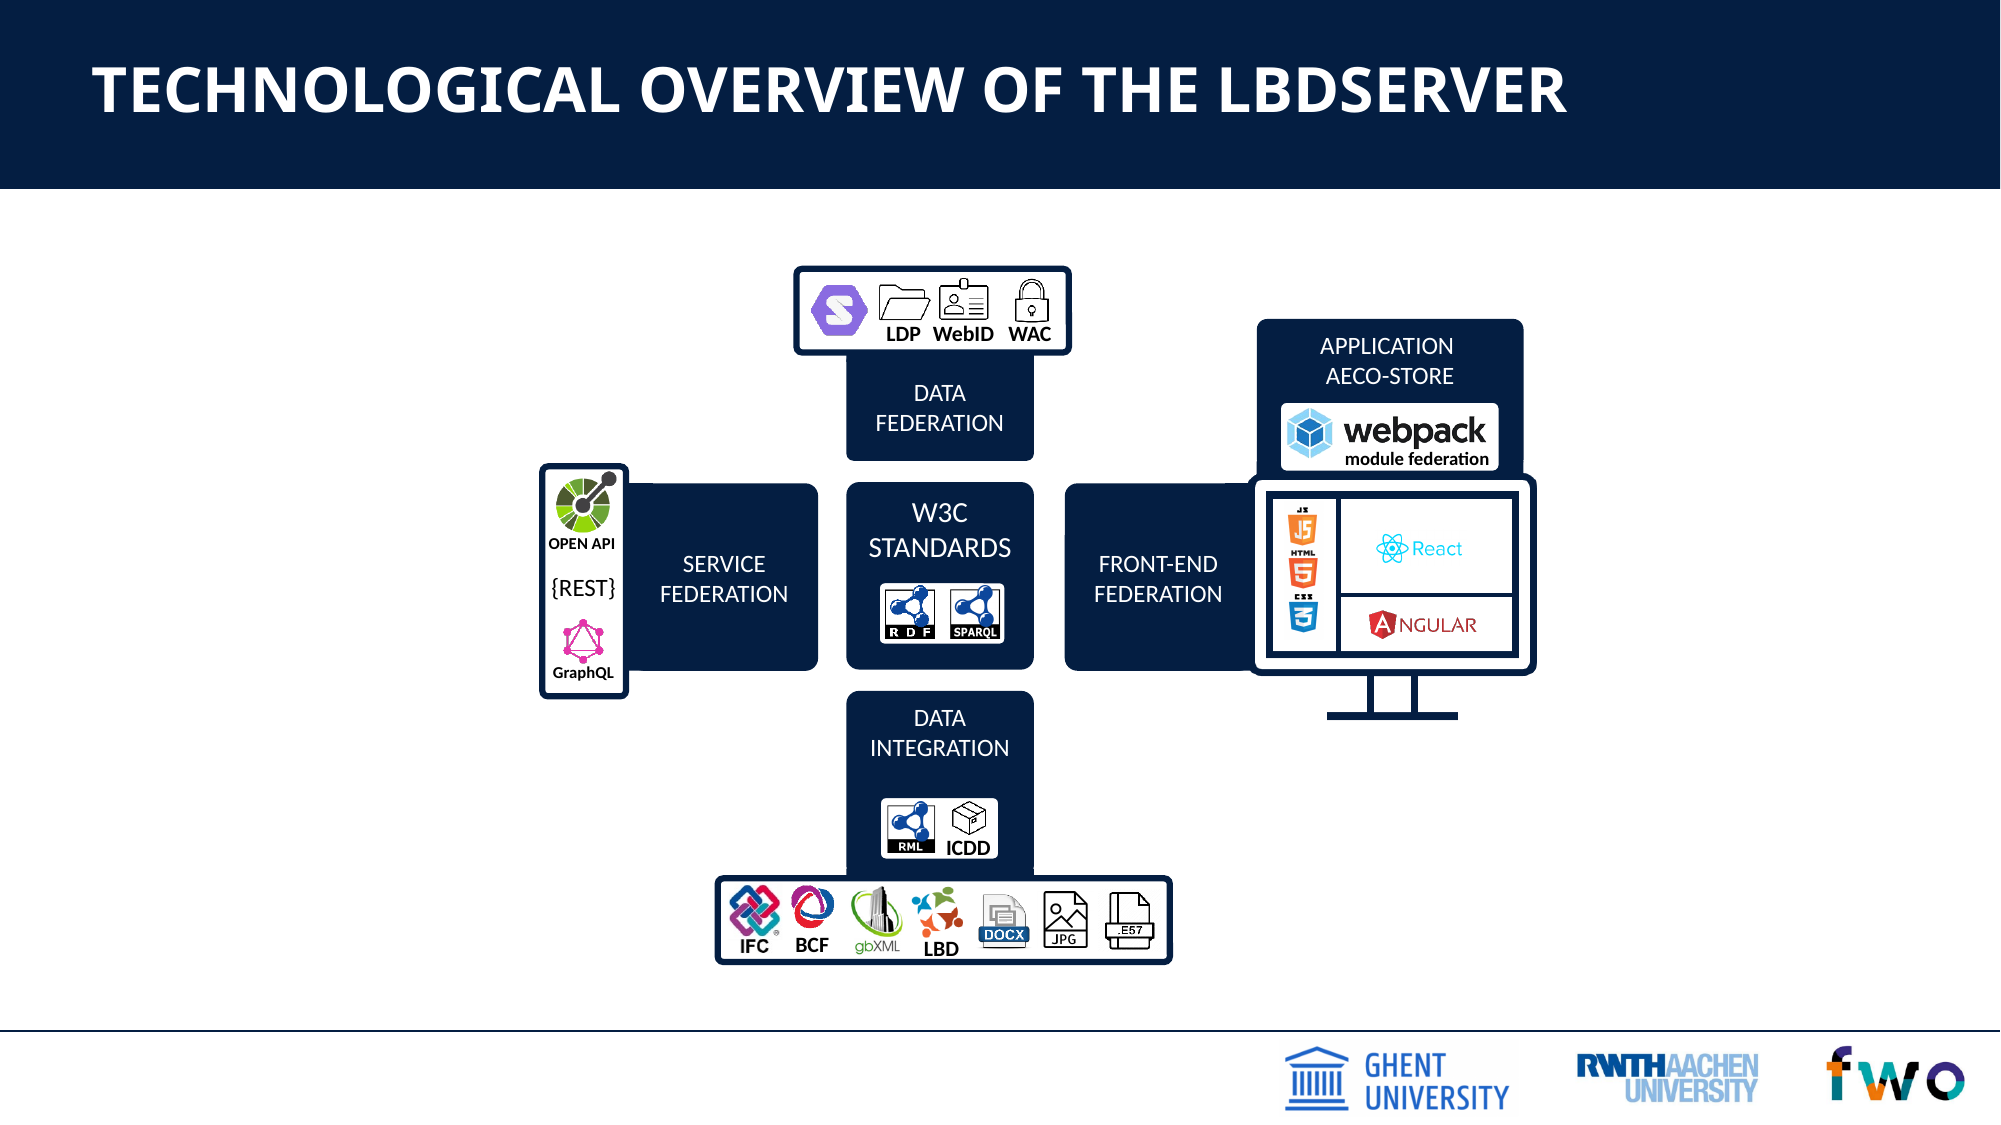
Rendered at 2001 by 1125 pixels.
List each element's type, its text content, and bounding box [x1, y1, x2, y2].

picture [1575, 1051, 1760, 1106]
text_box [516, 268, 1566, 969]
picture [1279, 1039, 1519, 1117]
title Technological overview of the LBDserver [77, 0, 1800, 185]
picture [1816, 1043, 1973, 1113]
